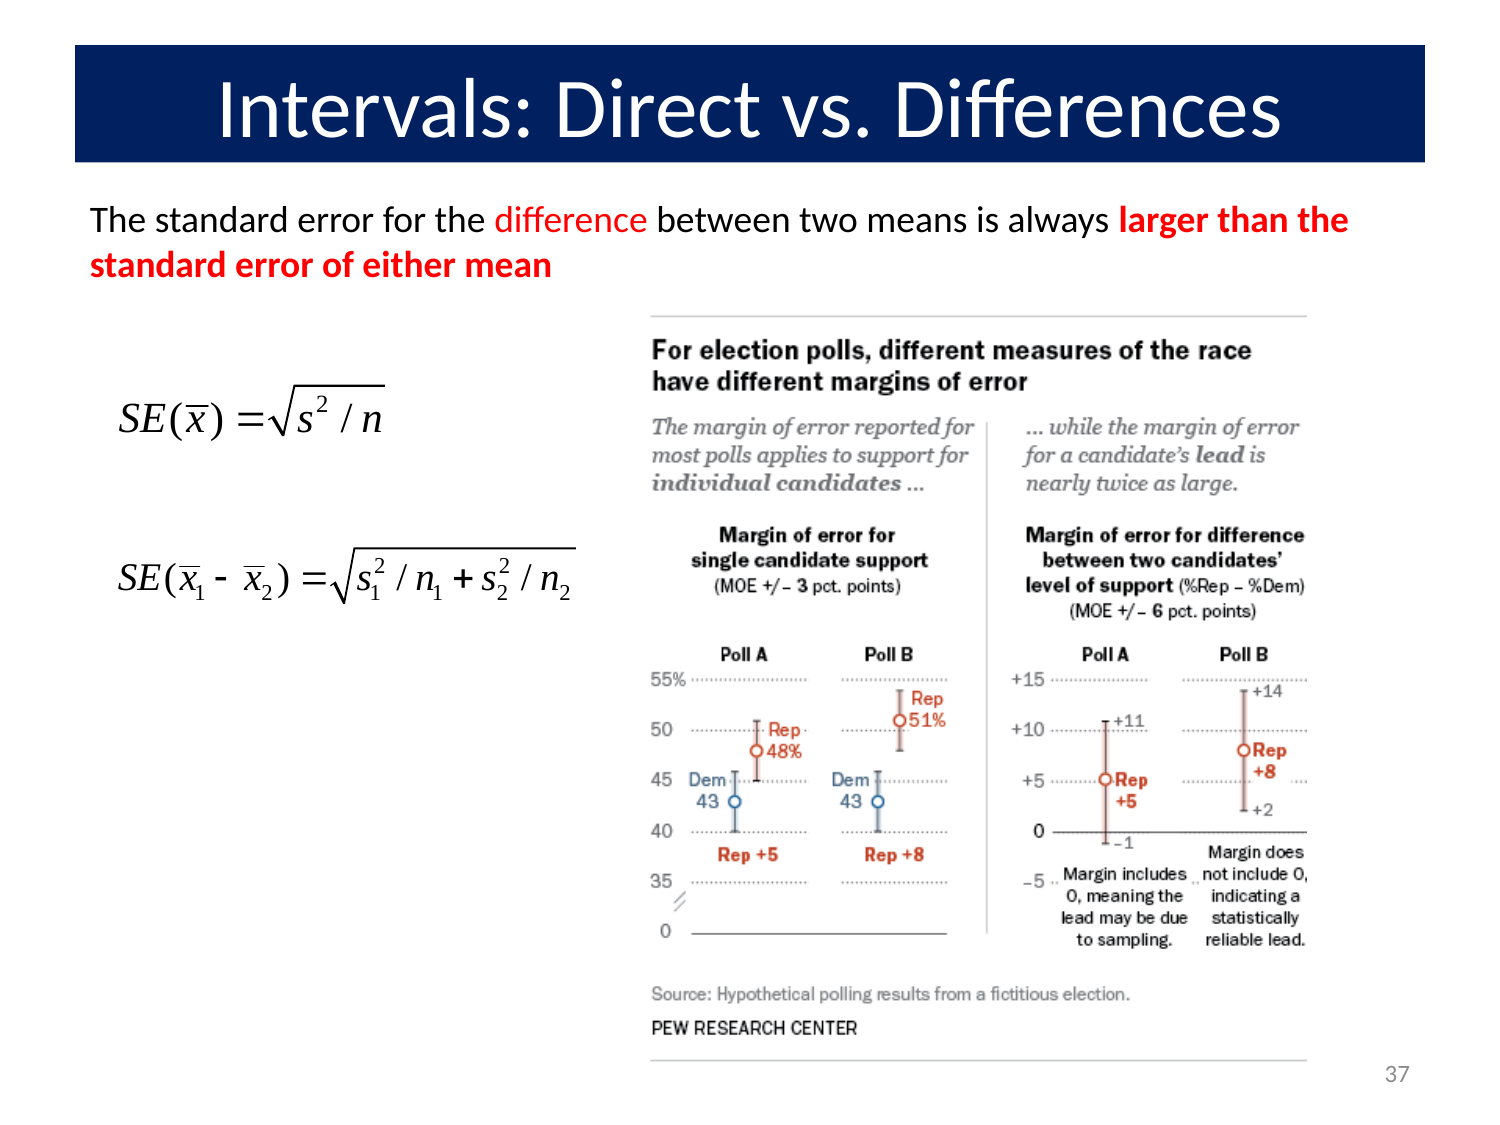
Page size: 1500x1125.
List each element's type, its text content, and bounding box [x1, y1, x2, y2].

title Intervals: Direct vs. Differences [75, 45, 1425, 163]
slide_number 37 [1074, 1042, 1425, 1103]
picture [649, 307, 1307, 1071]
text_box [111, 374, 394, 451]
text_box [111, 538, 585, 614]
text_box The standard error for the difference between two means is always larger than the standard error of either mean [74, 187, 1425, 293]
